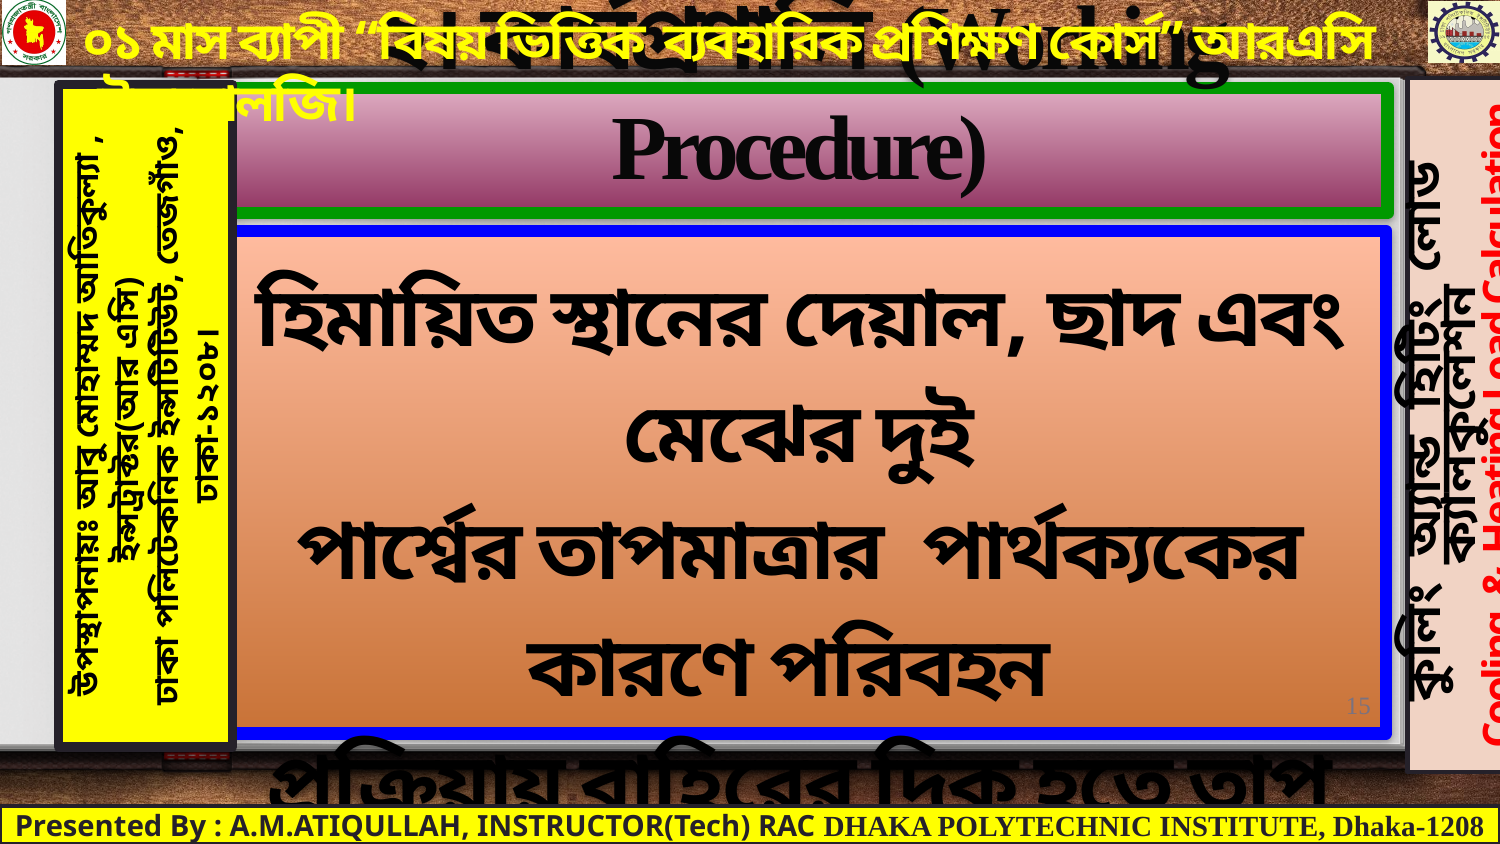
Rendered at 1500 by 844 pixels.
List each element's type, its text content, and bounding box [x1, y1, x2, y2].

text_box উপস্থাপনায়ঃ আবু মোহাম্মদ আতিকুল্যা , ইন্সট্রাক্টর(আর এসি) ঢাকা পলিটেকনিক ইন্সটিটিউট, তেজগাঁও, ঢাকা-১২০৮। [58, 84, 233, 747]
subtitle হিমায়িত স্থানের দেয়াল, ছাদ এবং মেঝের দুই পার্শ্বের তাপমাত্রার পার্থক্যকের কারণে পরিবহন প্রক্রিয়ায় বাহিরের দিক হতে তাপ ভিতরের দিকে প্রবাহিত বা সঞ্চালিত হয়। তাপ প্রবাহের এই [233, 230, 1387, 734]
text_box ০১ মাস ব্যাপী “বিষয় ভিত্তিক ব্যবহারিক প্রশিক্ষণ কোর্স” আরএসি টেকনোলজি। [68, 0, 1464, 140]
picture [1428, 0, 1500, 76]
picture [0, 0, 1500, 804]
title ২। কার্যপ্রণালি (Working Procedure) [233, 140, 1388, 213]
text_box কুলিং অ্যান্ড ‍হিটিং লোড ক্যালকুলেশন Cooling & Heating Load Calculation [1405, 76, 1500, 774]
slide_number 15 [1295, 672, 1386, 737]
text_box Presented By : A.M.ATIQULLAH, INSTRUCTOR(Tech) RAC DHAKA POLYTECHNIC INSTITUTE, Dhaka-1208 [0, 804, 1500, 844]
